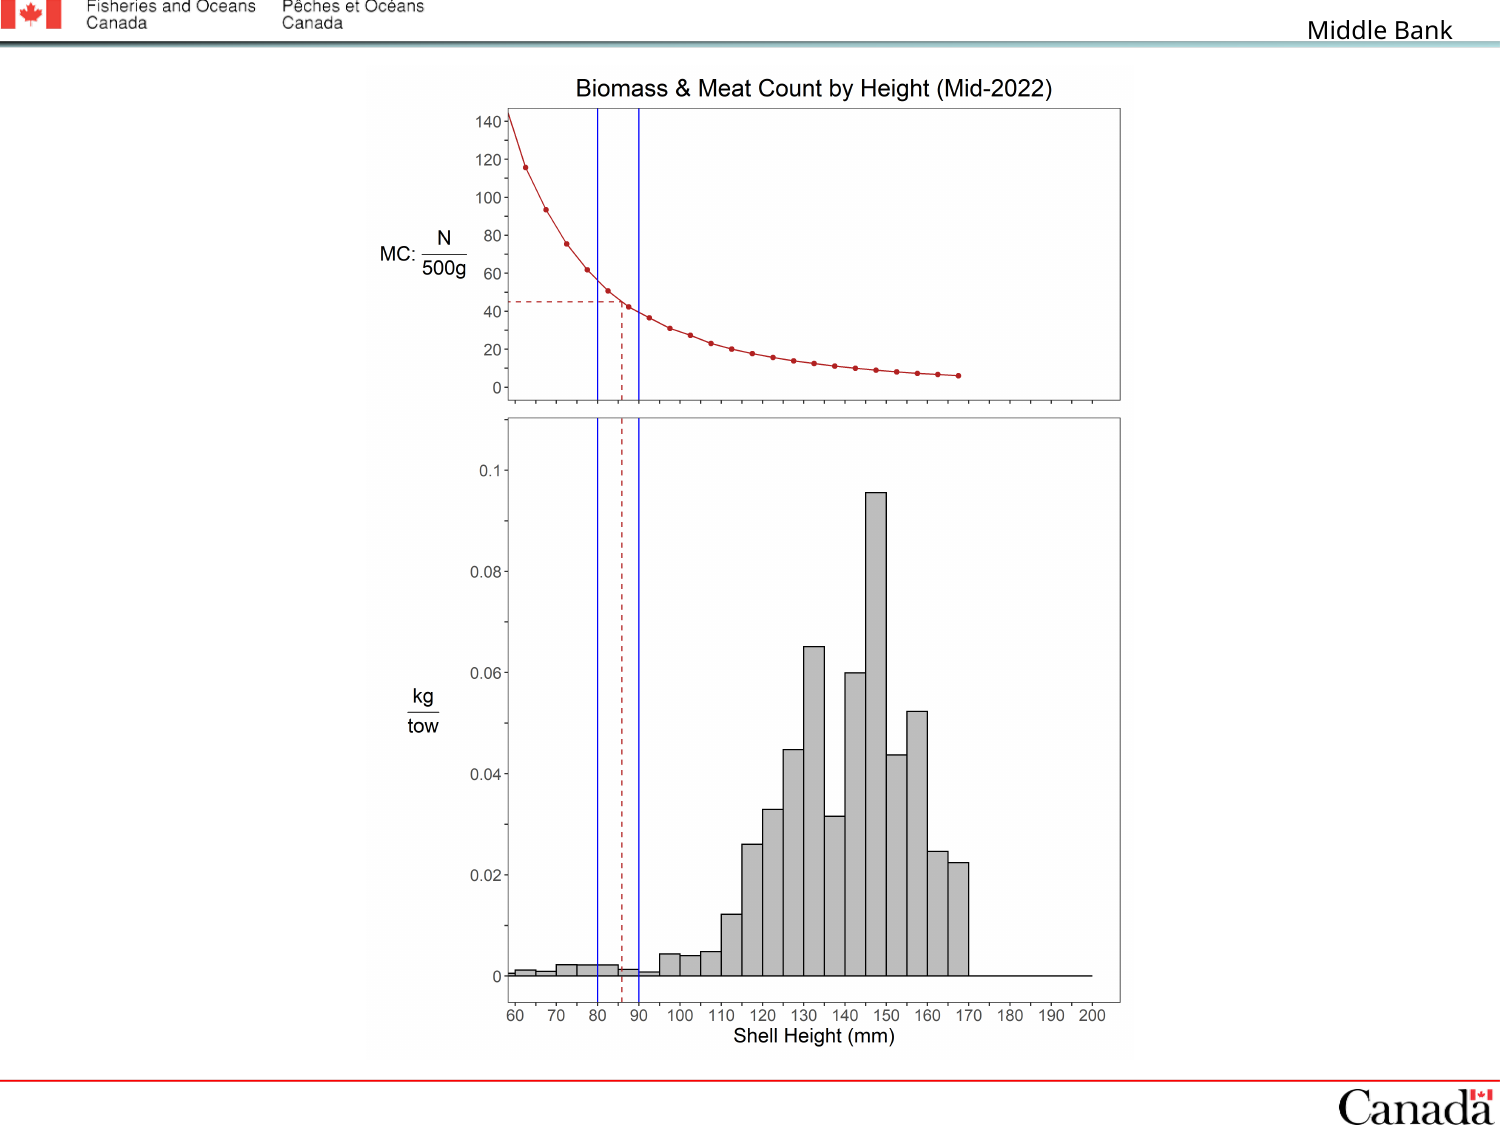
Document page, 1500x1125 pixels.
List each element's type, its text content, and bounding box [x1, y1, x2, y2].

picture [0, 0, 1500, 1125]
list Middle Bank [831, 7, 1469, 52]
